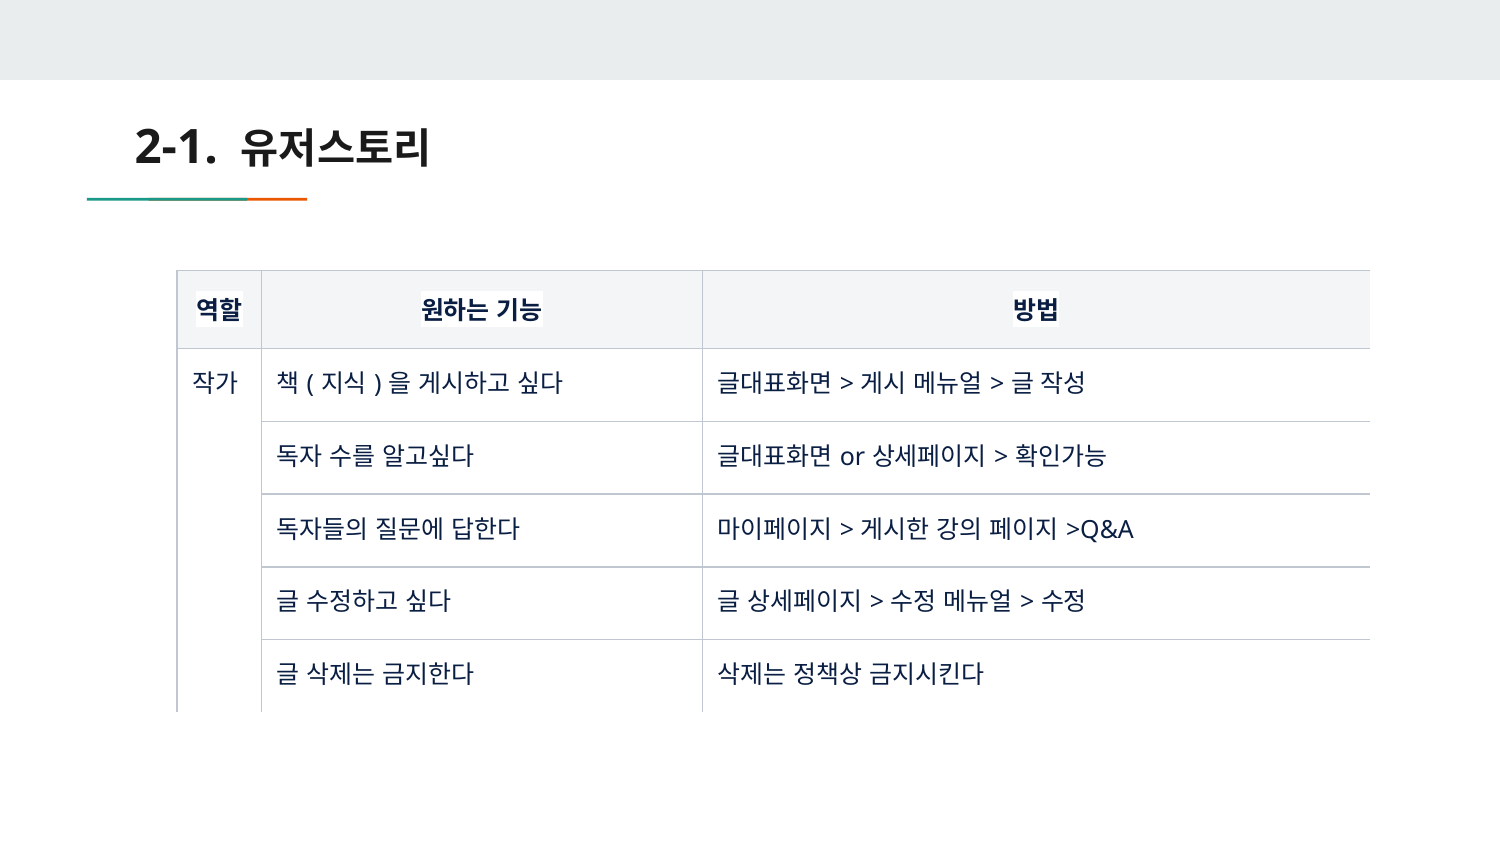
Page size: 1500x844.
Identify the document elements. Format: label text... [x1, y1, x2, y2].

table_cell 독자 수를 알고싶다 [262, 422, 702, 493]
table_cell 독자들의 질문에 답한다 [262, 495, 702, 566]
table_cell 삭제는 정책상 금지시킨다 [703, 640, 1370, 712]
table_cell 작가 [178, 349, 261, 712]
table_cell 책(지식)을 게시하고 싶다 [262, 349, 702, 421]
table_cell 글 상세페이지>수정 메뉴얼>수정 [703, 568, 1370, 639]
table_header 방법 [703, 271, 1370, 348]
table_cell 마이페이지>게시한 강의 페이지>Q&A [703, 495, 1370, 566]
table_cell 글 삭제는 금지한다 [262, 640, 702, 712]
table_cell 글대표화면>게시 메뉴얼>글 작성 [703, 349, 1370, 421]
table_cell 글대표화면or상세페이지>확인가능 [703, 422, 1370, 493]
title 2-1. 유저스토리 [119, 100, 1381, 189]
table_header 원하는 기능 [262, 271, 702, 348]
table_cell 글 수정하고 싶다 [262, 568, 702, 639]
table_header 역할 [178, 271, 261, 348]
